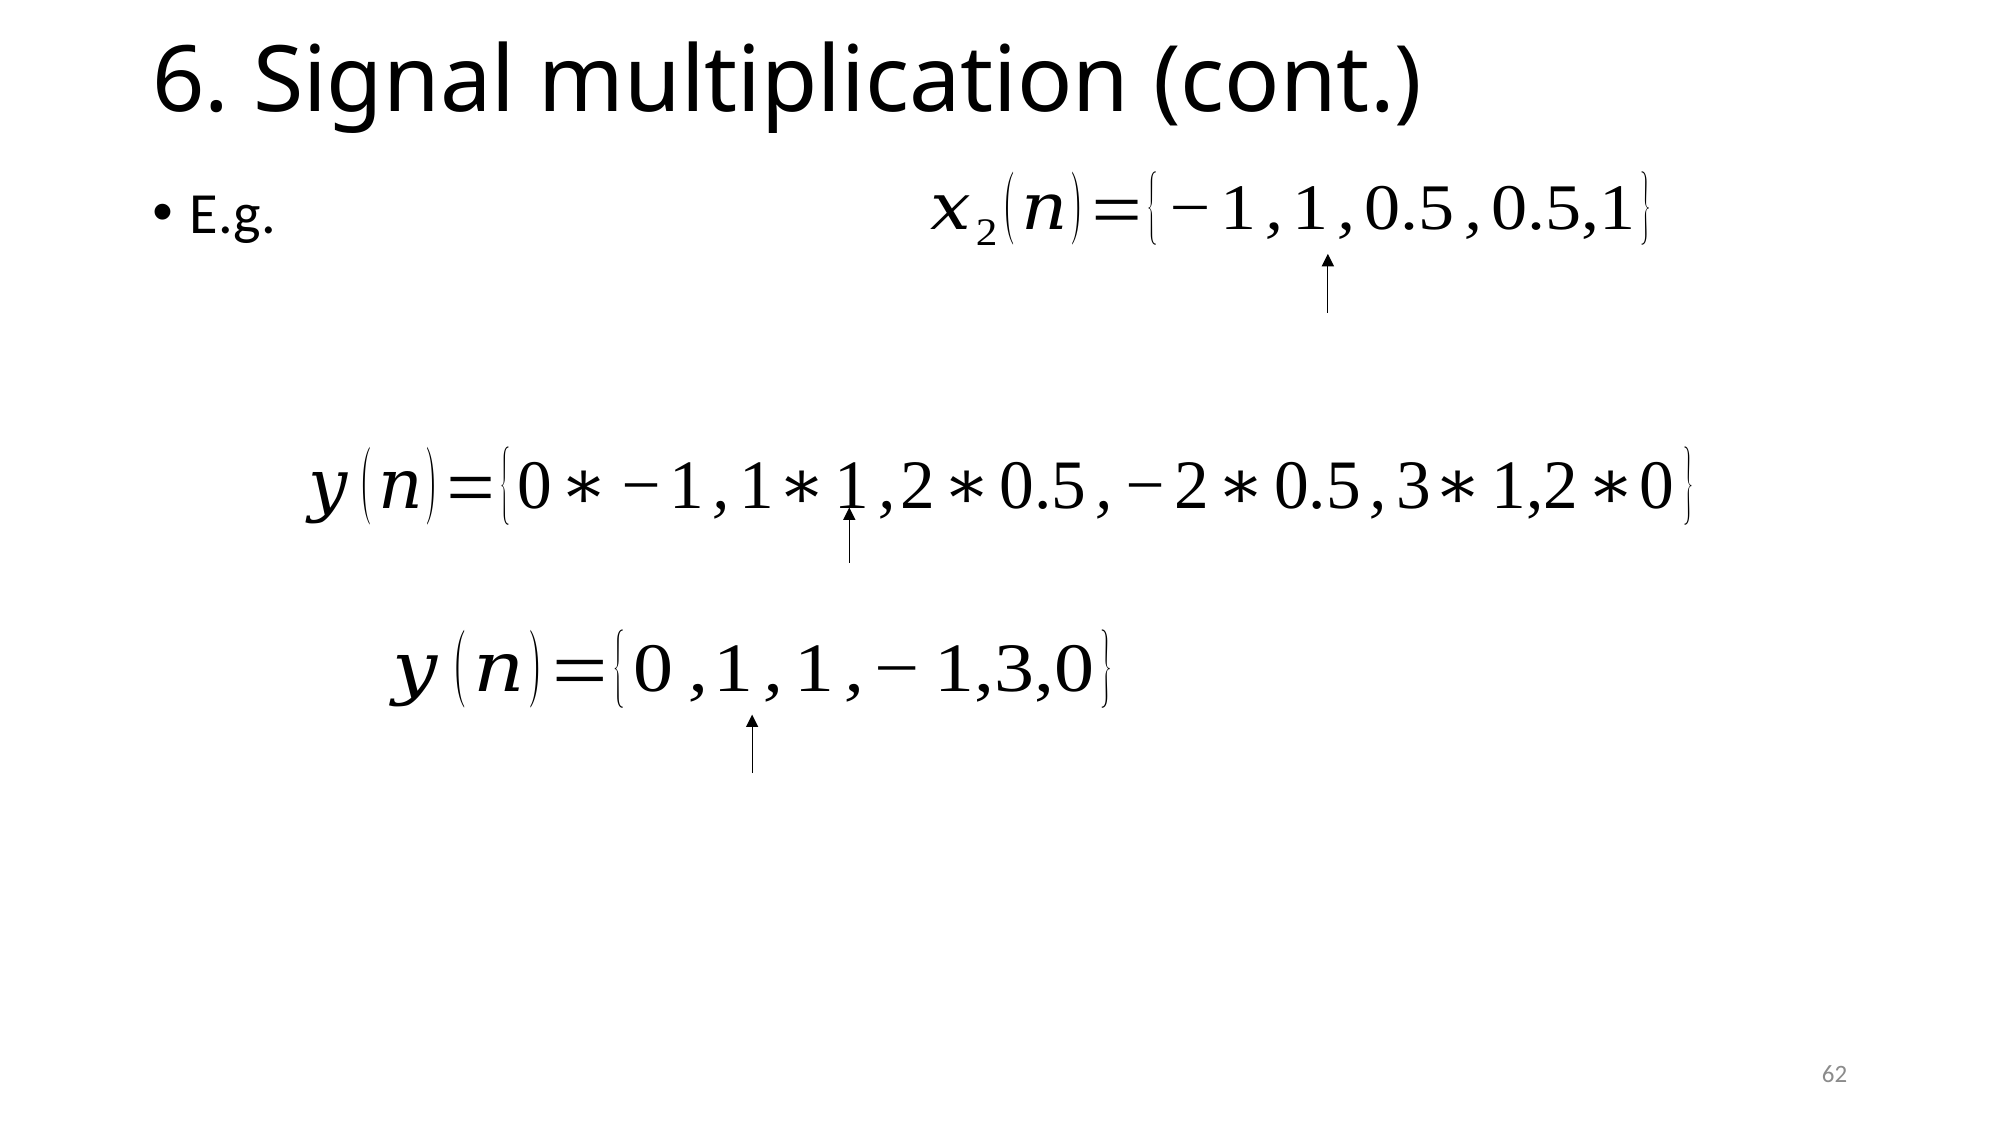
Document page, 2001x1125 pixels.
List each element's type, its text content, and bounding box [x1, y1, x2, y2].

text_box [387, 626, 1117, 774]
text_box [304, 443, 1696, 563]
title 6. Signal multiplication (cont.) [137, 25, 1863, 140]
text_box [926, 168, 1655, 313]
slide_number 62 [1412, 1042, 1863, 1103]
